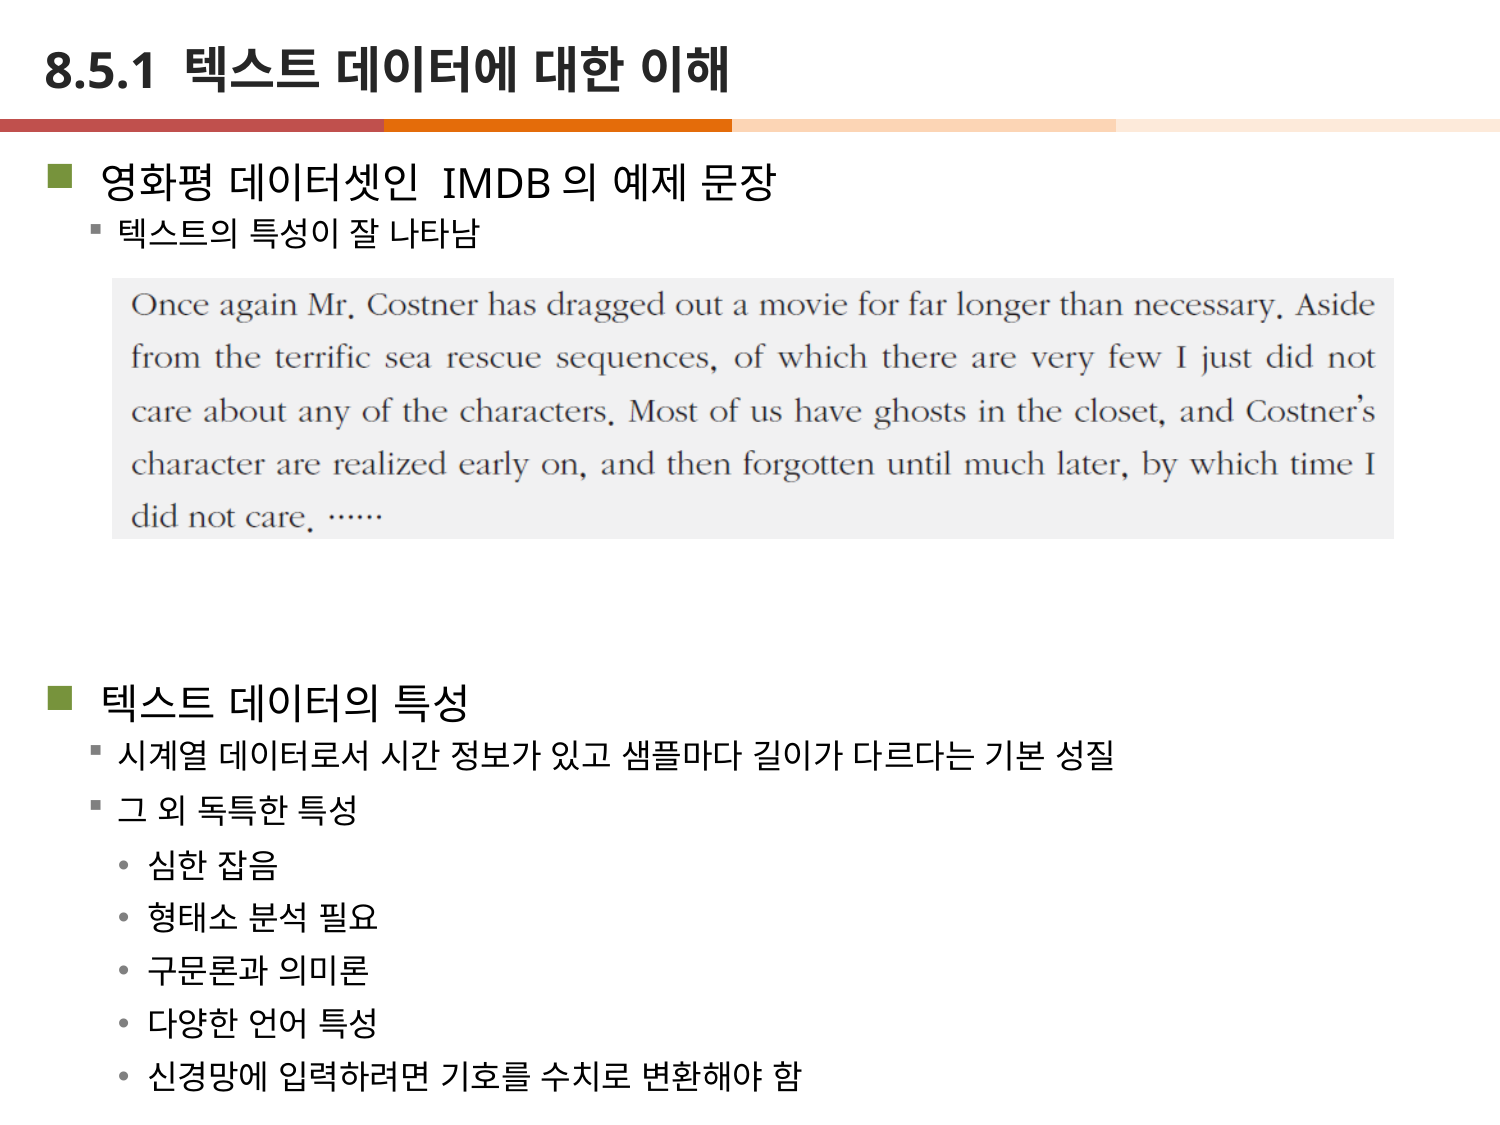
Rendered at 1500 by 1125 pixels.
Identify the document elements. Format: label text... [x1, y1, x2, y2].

list 영화평 데이터셋인 IMDB의 예제 문장 텍스트의 특성이 잘 나타남 텍스트 데이터의 특성 시계열 데이터로서 시간 정보가 있고 샘플마다 길이가 다르다는 기본 성질 그 외 독특한 특성 심한 잡음 형태소 분석 필요 구문론과 의미론 다양한 언어 특성 신경망에 입력하려면 기호를 수치로 변환해야 함 [29, 148, 1471, 1083]
picture [111, 278, 1394, 539]
title 8.5.1 텍스트 데이터에 대한 이해 [29, 23, 1270, 114]
